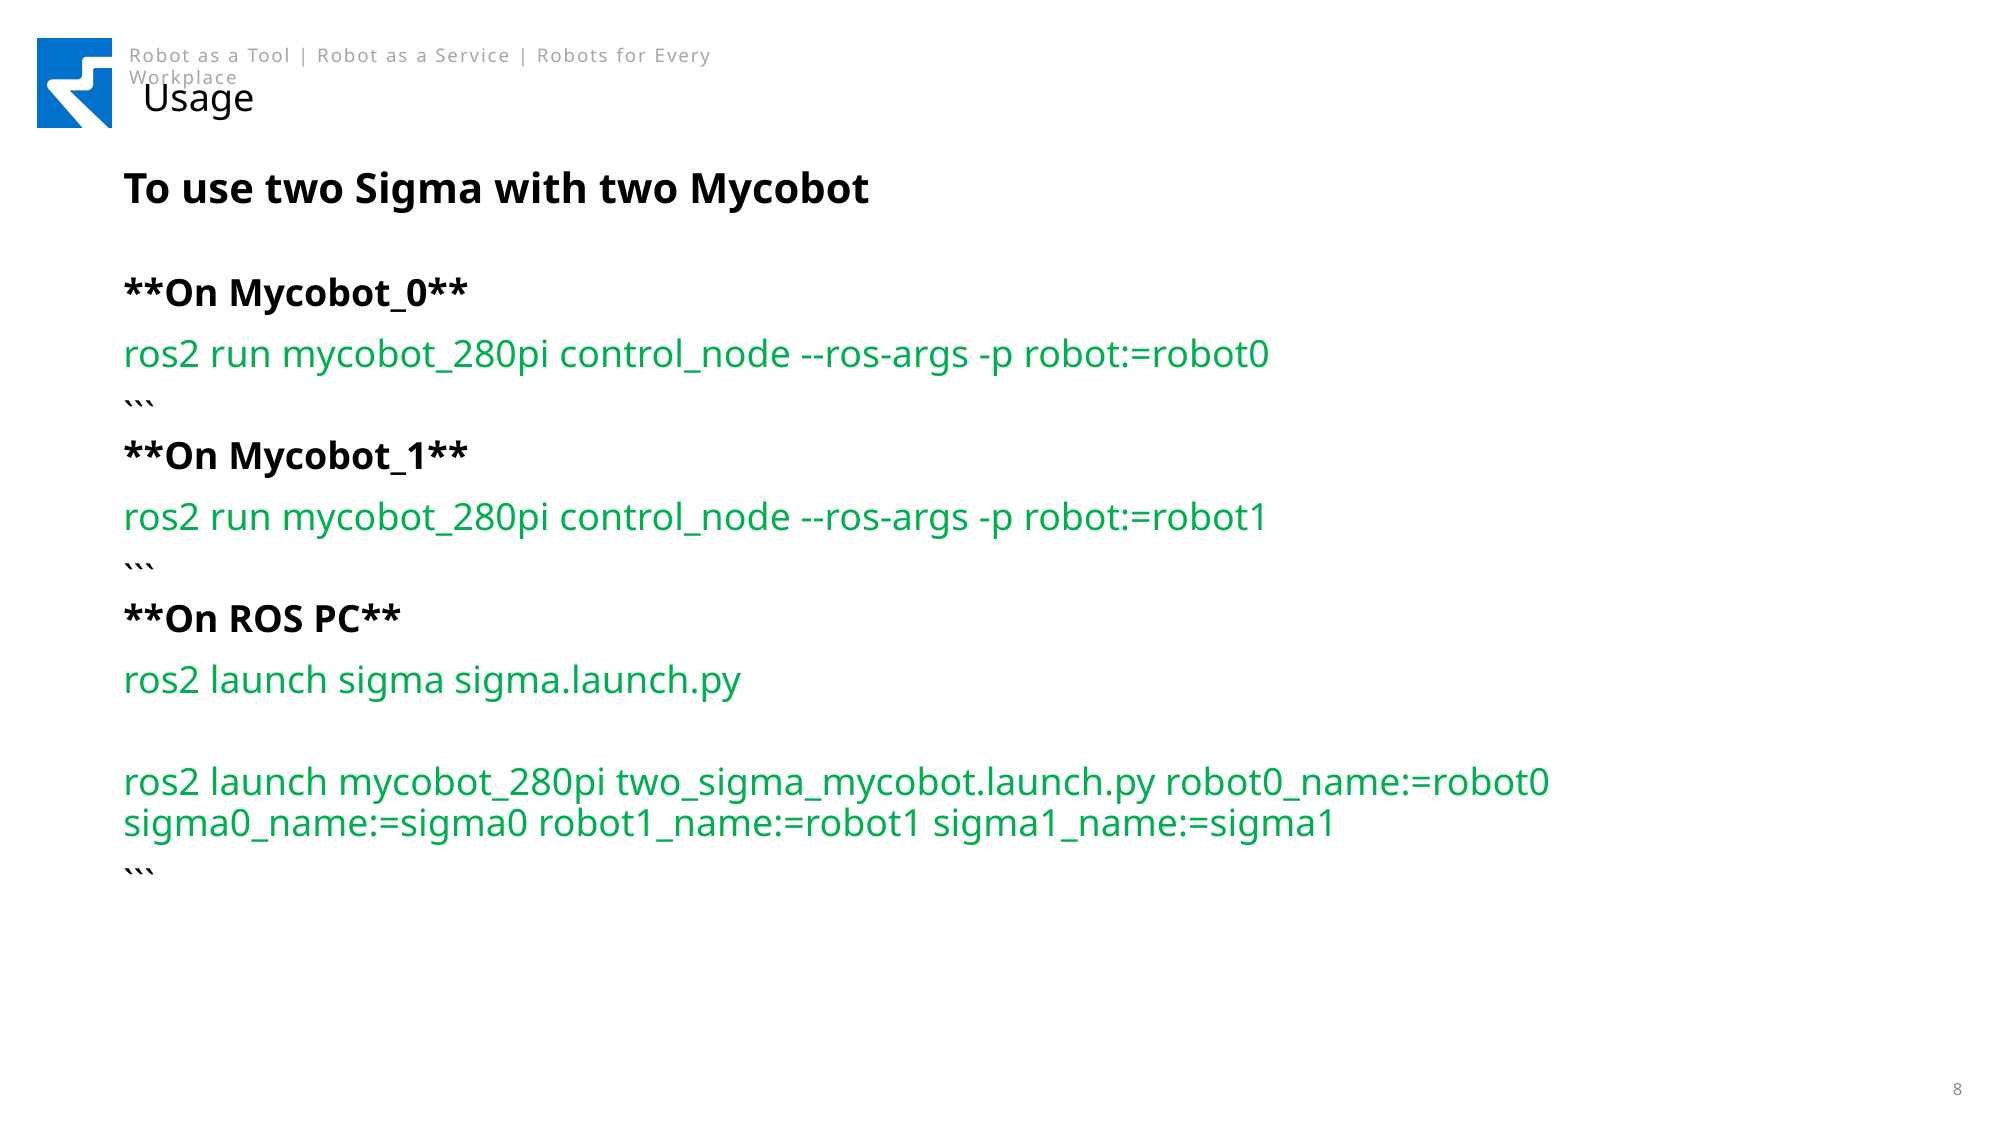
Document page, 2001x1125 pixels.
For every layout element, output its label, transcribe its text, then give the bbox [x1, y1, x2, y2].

title Usage [127, 71, 1892, 128]
picture [37, 38, 112, 128]
list To use two Sigma with two Mycobot **On Mycobot_0** ros2 run mycobot_280pi control_node --ros-args -p robot:=robot0 ``` **On Mycobot_1** ros2 run mycobot_280pi control_node --ros-args -p robot:=robot1 ``` **On ROS PC** ros2 launch sigma sigma.launch.py ros2 launch mycobot_280pi two_sigma_mycobot.launch.py robot0_name:=robot0 sigma0_name:=sigma0 robot1_name:=robot1 sigma1_name:=sigma1 ``` [108, 160, 1918, 1042]
